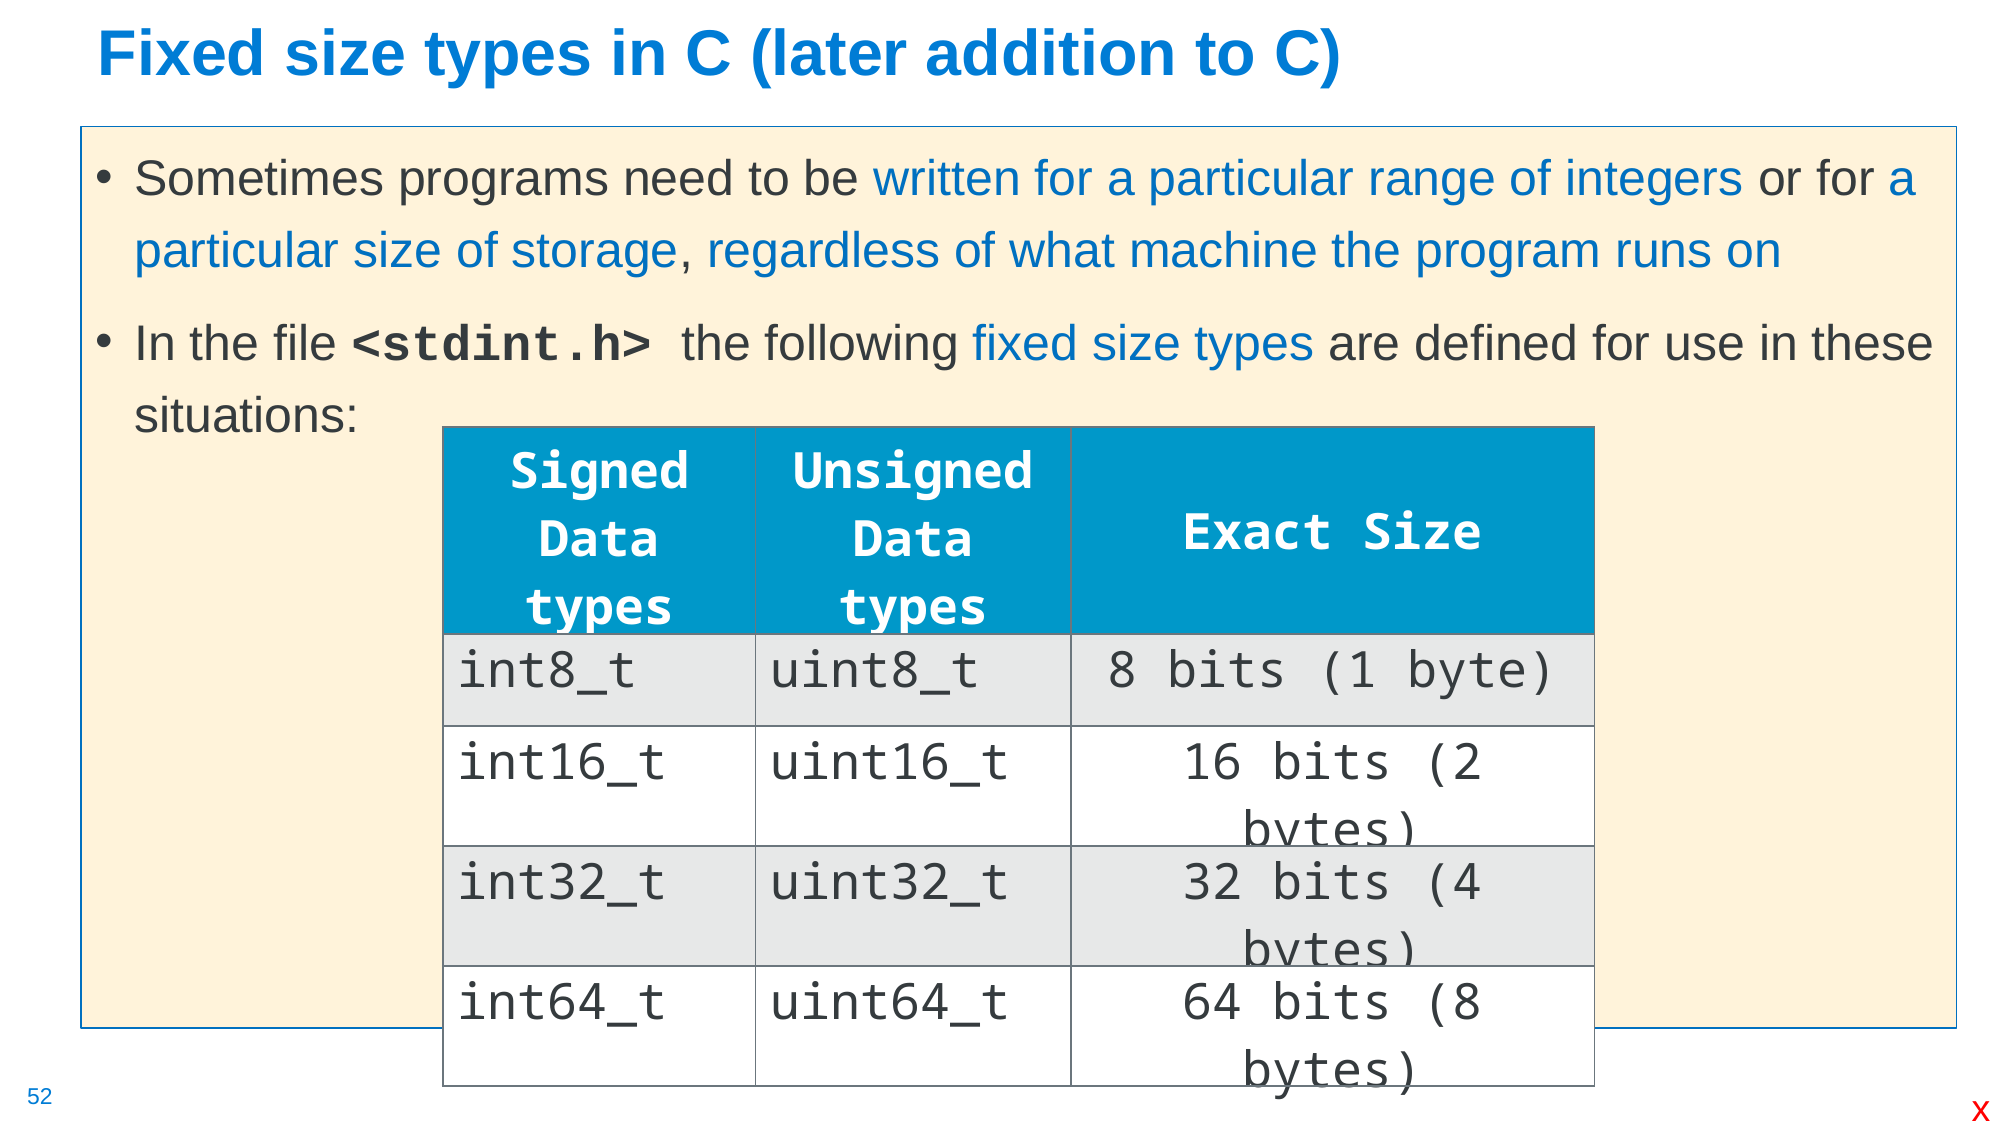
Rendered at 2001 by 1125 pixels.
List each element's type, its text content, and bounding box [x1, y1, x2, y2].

table_header Unsigned Data types [756, 428, 1070, 633]
table_cell 32 bits (4 bytes) [1072, 847, 1594, 965]
table_cell int8_t [444, 635, 755, 725]
table_cell uint16_t [756, 727, 1070, 845]
table_cell 64 bits (8 bytes) [1072, 967, 1594, 1085]
table_header Exact Size [1072, 428, 1594, 633]
table_header Signed Data types [444, 428, 755, 633]
table_cell int16_t [444, 727, 755, 845]
table_cell 16 bits (2 bytes) [1072, 727, 1594, 845]
table_cell uint8_t [756, 635, 1070, 725]
table_cell int32_t [444, 847, 755, 965]
table_cell 8 bits (1 byte) [1072, 635, 1594, 725]
table_cell int64_t [444, 967, 755, 1085]
title Fixed size types in C (later addition to C) [82, 19, 1808, 97]
list Sometimes programs need to be written for a particular range of integers or for a particular size of storage, regardless of what machine the program runs on In the file <stdint.h> the following fixed size types are defined for use in these situations: [80, 126, 1957, 1029]
table_cell uint32_t [756, 847, 1070, 965]
text_box x [1956, 1076, 2000, 1125]
table_cell uint64_t [756, 967, 1070, 1085]
